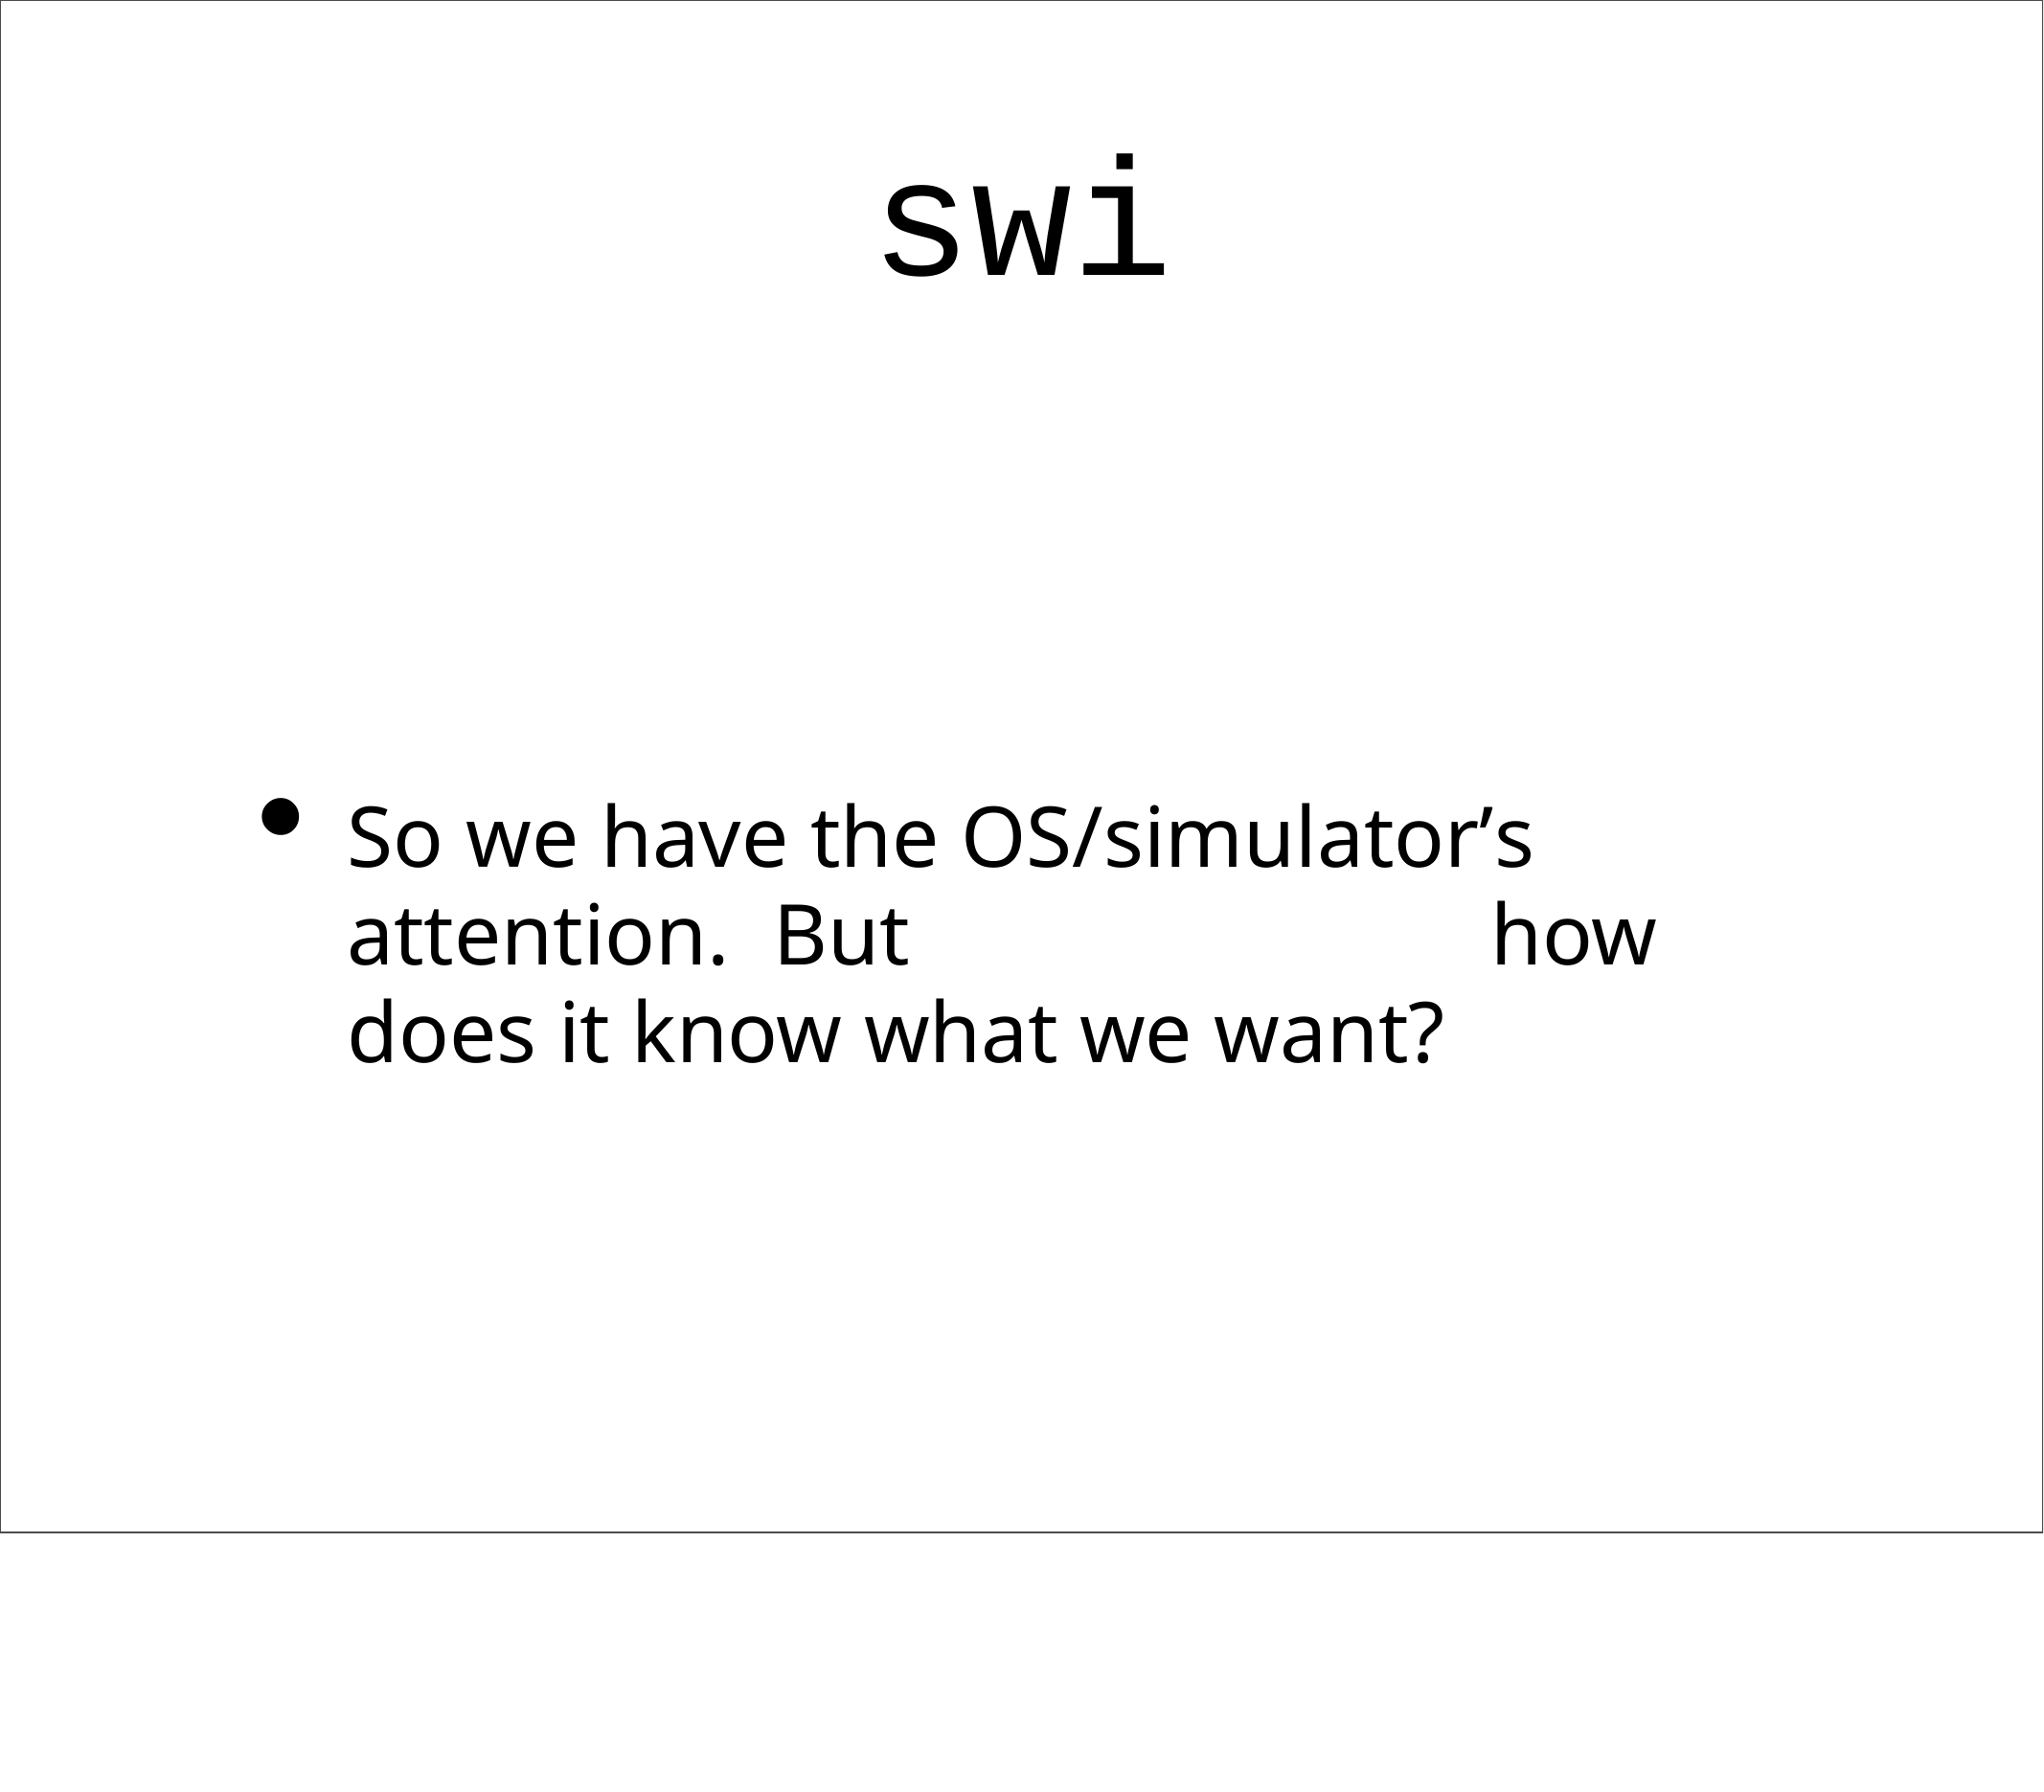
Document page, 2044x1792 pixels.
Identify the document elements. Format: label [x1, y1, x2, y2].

text_box [0, 0, 2044, 1532]
